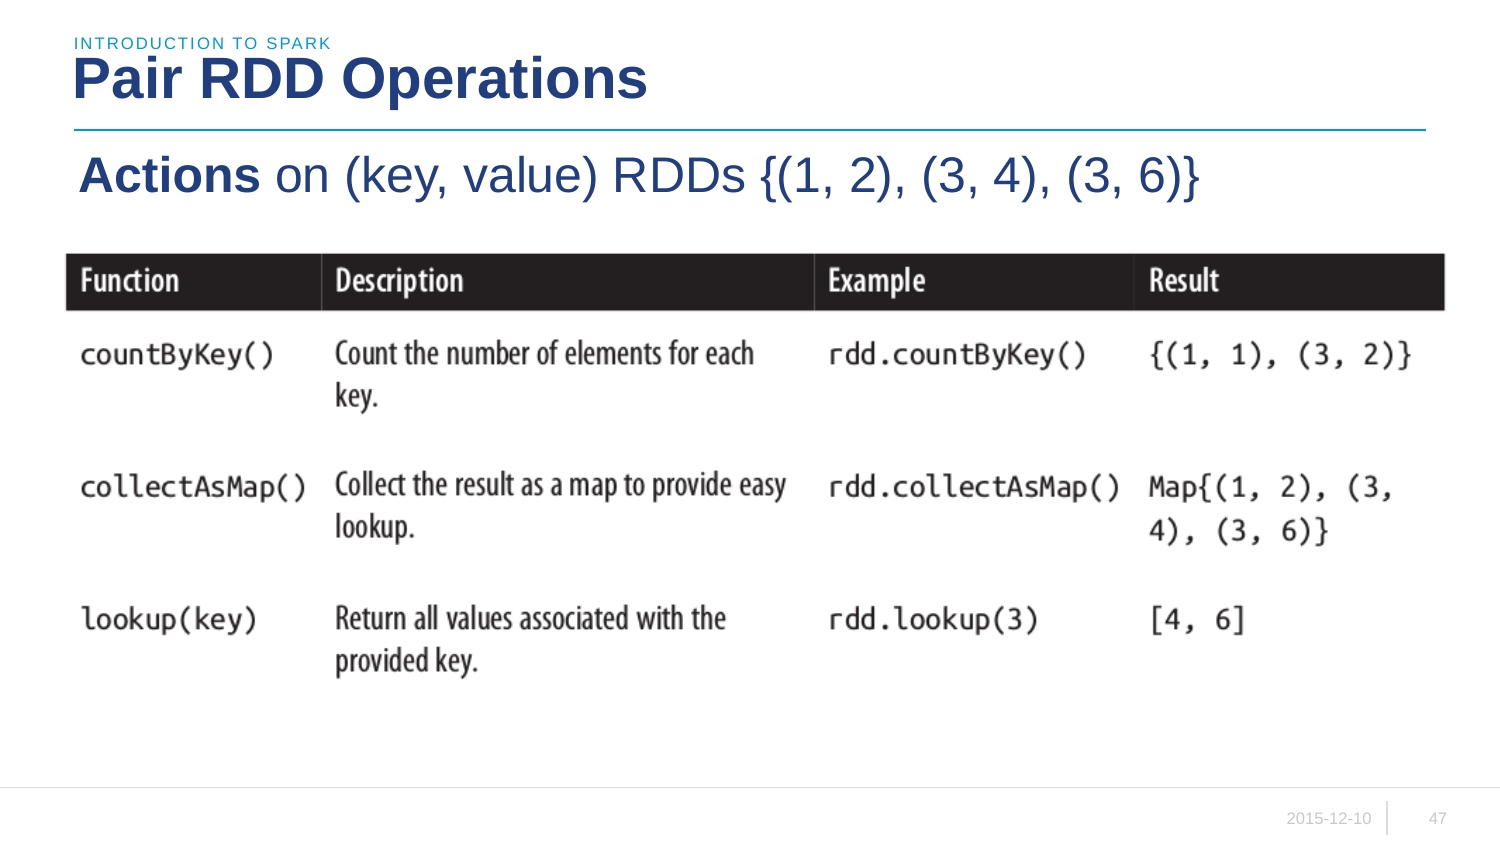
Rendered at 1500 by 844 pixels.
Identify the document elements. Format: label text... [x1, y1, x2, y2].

picture [34, 235, 1463, 695]
list Actions on (key, value) RDDs {(1, 2), (3, 4), (3, 6)} [78, 142, 1431, 224]
title Pair RDD Operations [72, 75, 1171, 112]
list Introduction to spark [73, 32, 1172, 53]
